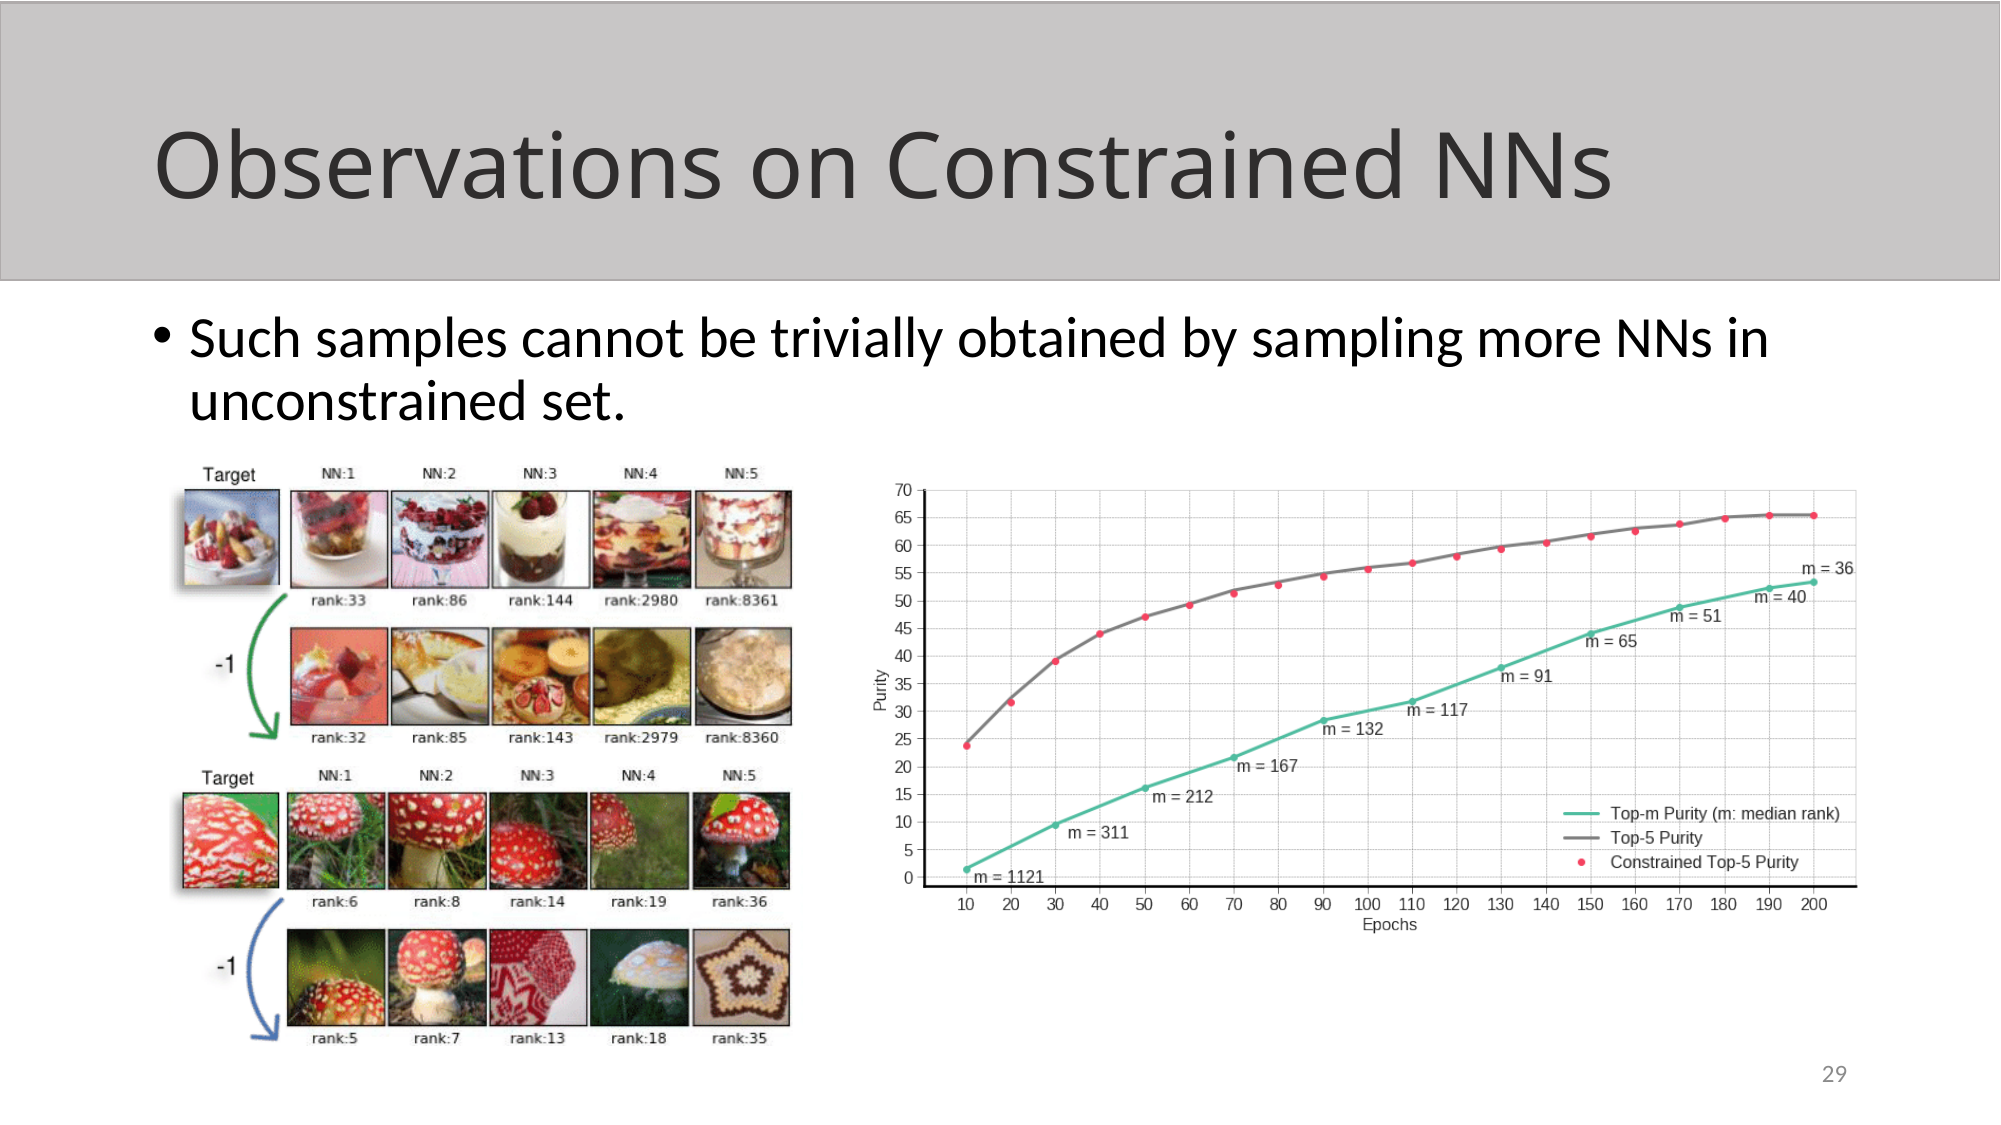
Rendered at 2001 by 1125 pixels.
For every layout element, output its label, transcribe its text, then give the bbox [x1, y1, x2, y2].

picture [169, 463, 799, 744]
slide_number 29 [1412, 1042, 1863, 1103]
text_box [0, 1, 2000, 281]
picture [866, 476, 1863, 941]
picture [169, 765, 803, 1046]
list Such samples cannot be trivially obtained by sampling more NNs in unconstrained set. [137, 299, 1863, 1014]
